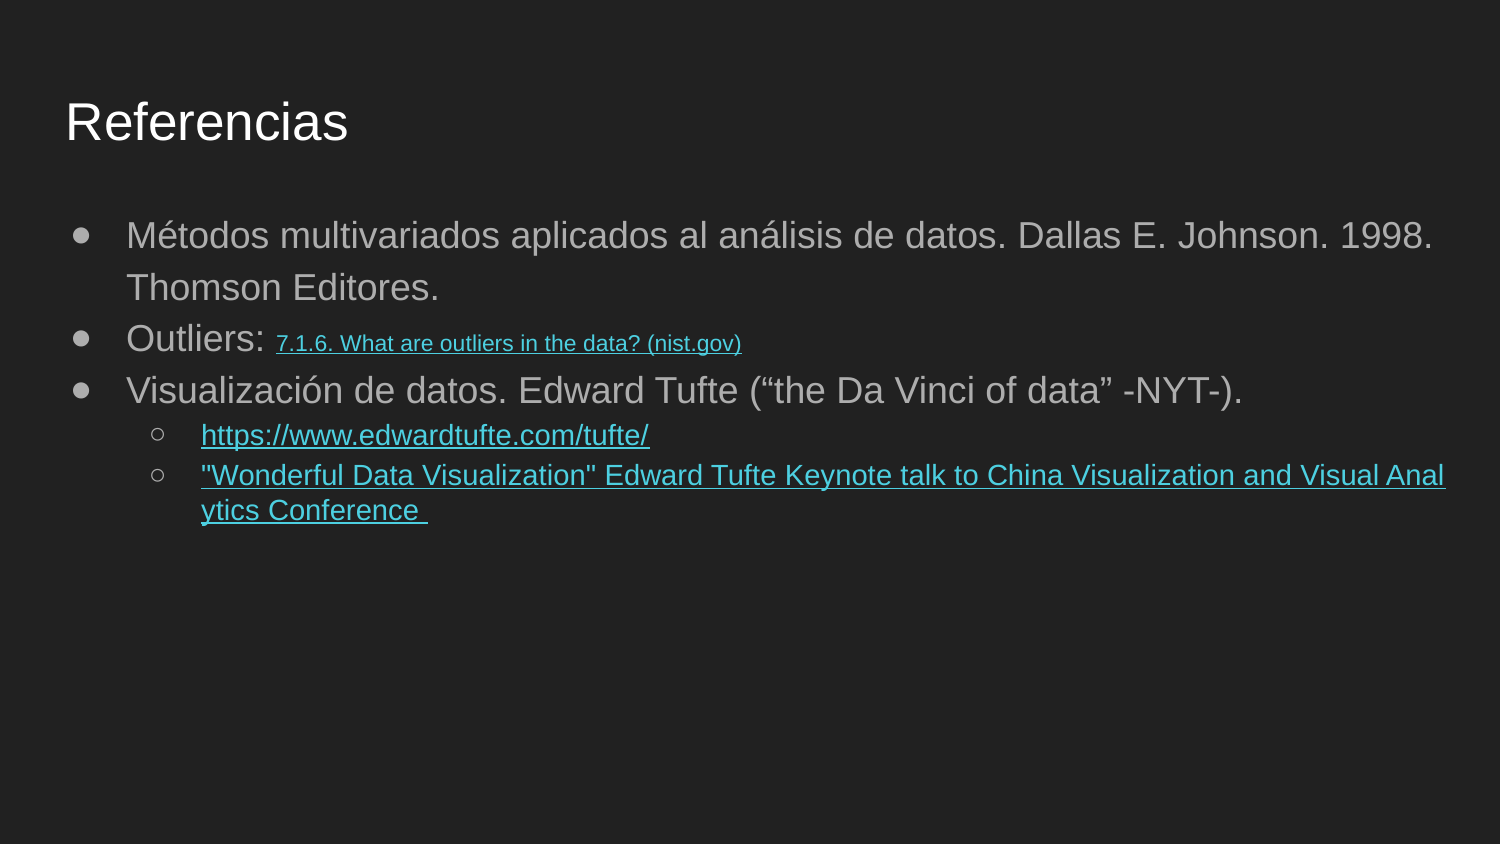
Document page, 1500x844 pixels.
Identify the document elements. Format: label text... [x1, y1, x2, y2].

text_box Referencias [51, 72, 1449, 167]
list Métodos multivariados aplicados al análisis de datos. Dallas E. Johnson. 1998. Thomson Editores. Outliers: 7.1.6. What are outliers in the data? (nist.gov) Visualización de datos. Edward Tufte (“the Da Vinci of data” -NYT-). https://www.edwardtufte.com/tufte/ "Wonderful Data Visualization" Edward Tufte Keynote talk to China Visualization and Visual Analytics Conference [51, 189, 1449, 750]
